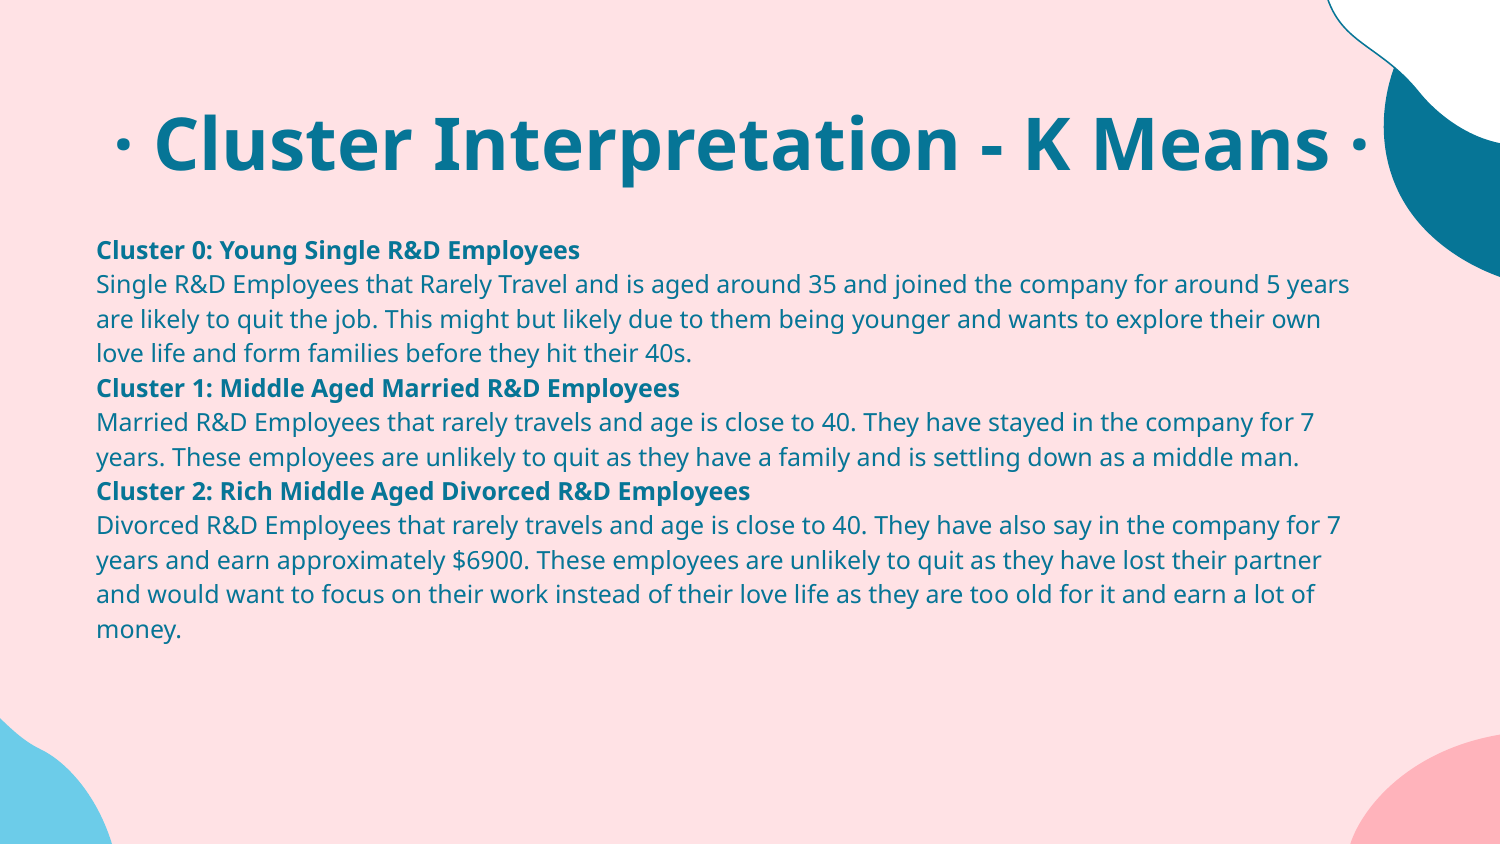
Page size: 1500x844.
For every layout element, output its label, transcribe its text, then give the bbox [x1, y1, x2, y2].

title · Cluster Interpretation - K Means · [98, 82, 1401, 177]
list Cluster 0: Young Single R&D Employees Single R&D Employees that Rarely Travel and is aged around 35 and joined the company for around 5 years are likely to quit the job. This might but likely due to them being younger and wants to explore their own love life and form families before they hit their 40s. Cluster 1: Middle Aged Married R&D Employees Married R&D Employees that rarely travels and age is close to 40. They have stayed in the company for 7 years. These employees are unlikely to quit as they have a family and is settling down as a middle man. Cluster 2: Rich Middle Aged Divorced R&D Employees Divorced R&D Employees that rarely travels and age is close to 40. They have also say in the company for 7 years and earn approximately $6900. These employees are unlikely to quit as they have lost their partner and would want to focus on their work instead of their love life as they are too old for it and earn a lot of money. [80, 214, 1384, 779]
